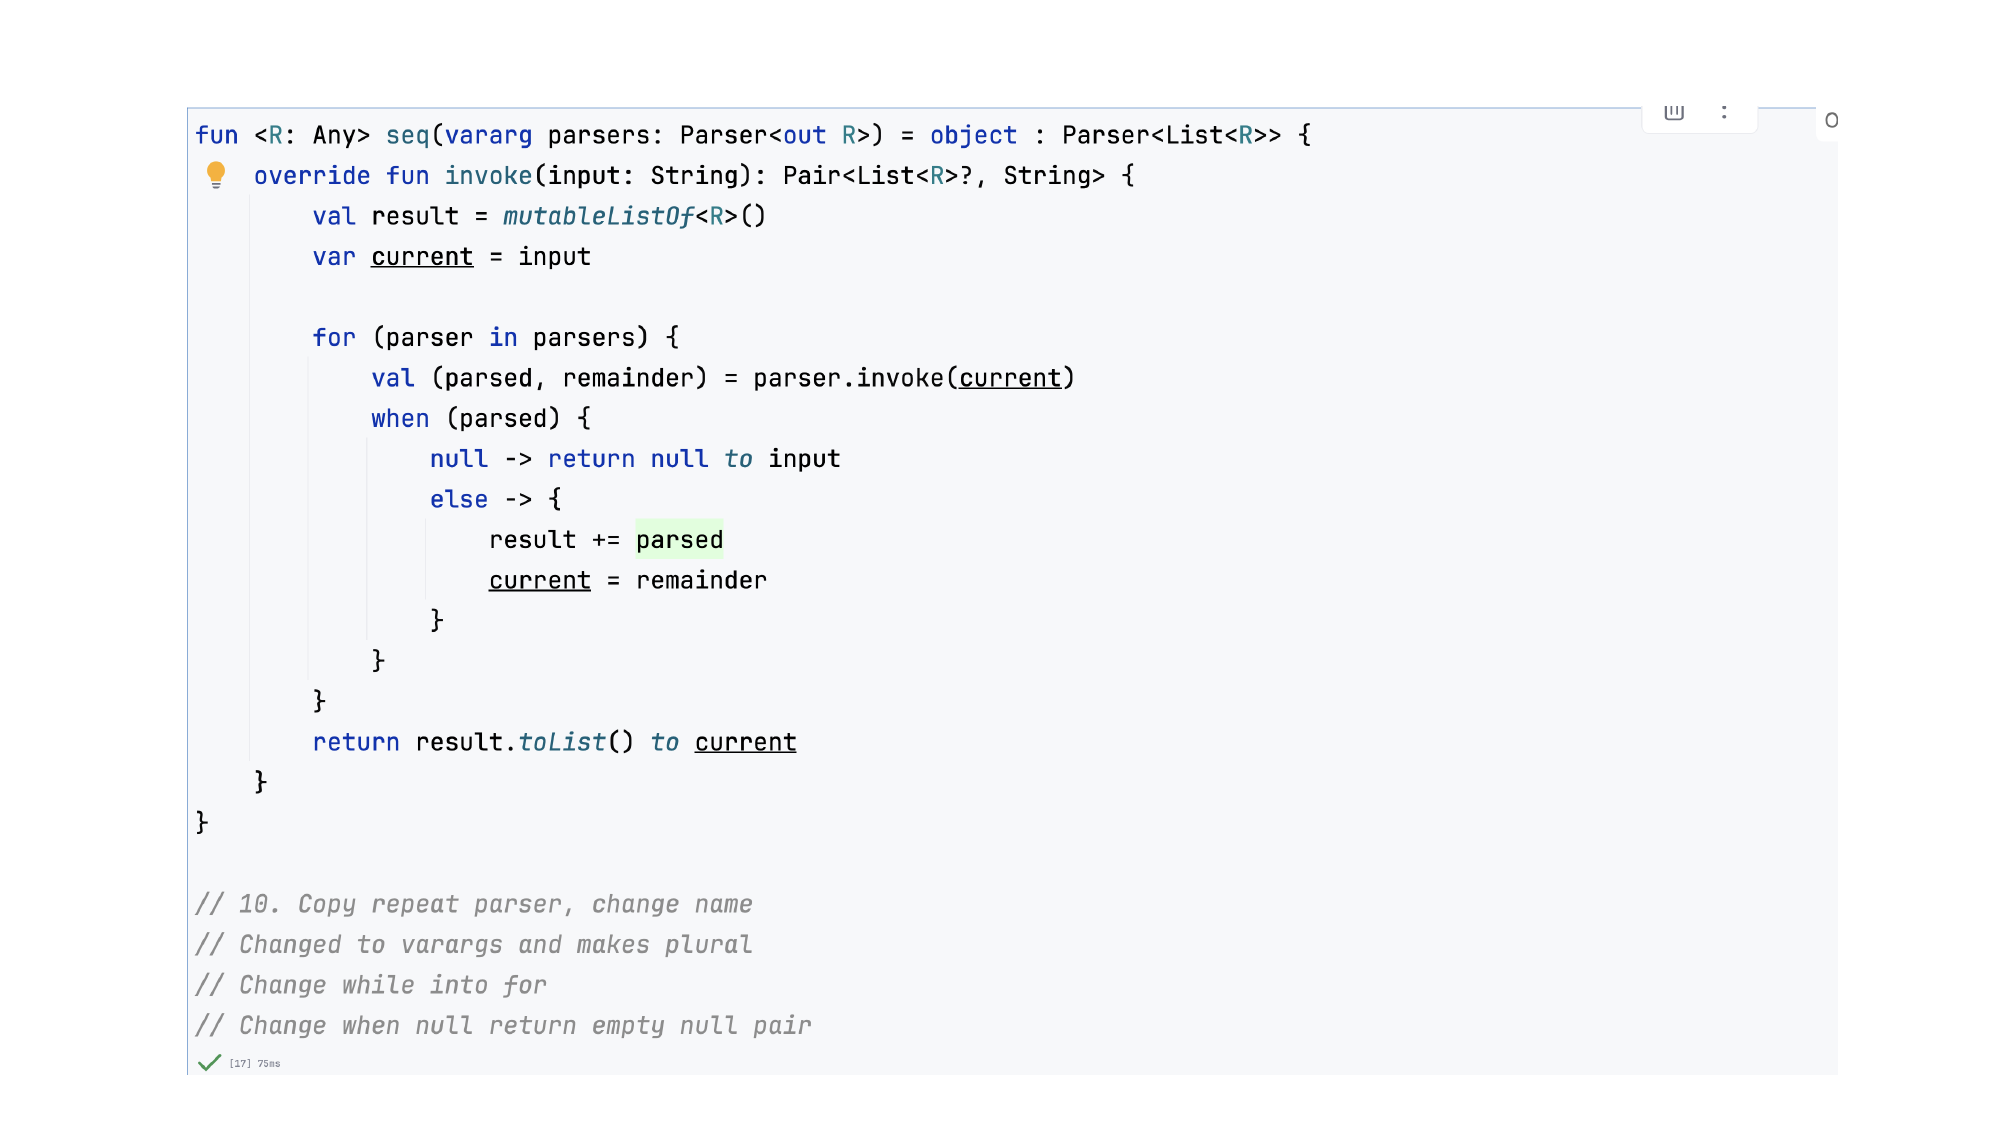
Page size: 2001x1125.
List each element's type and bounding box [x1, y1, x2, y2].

picture [186, 105, 1838, 1076]
